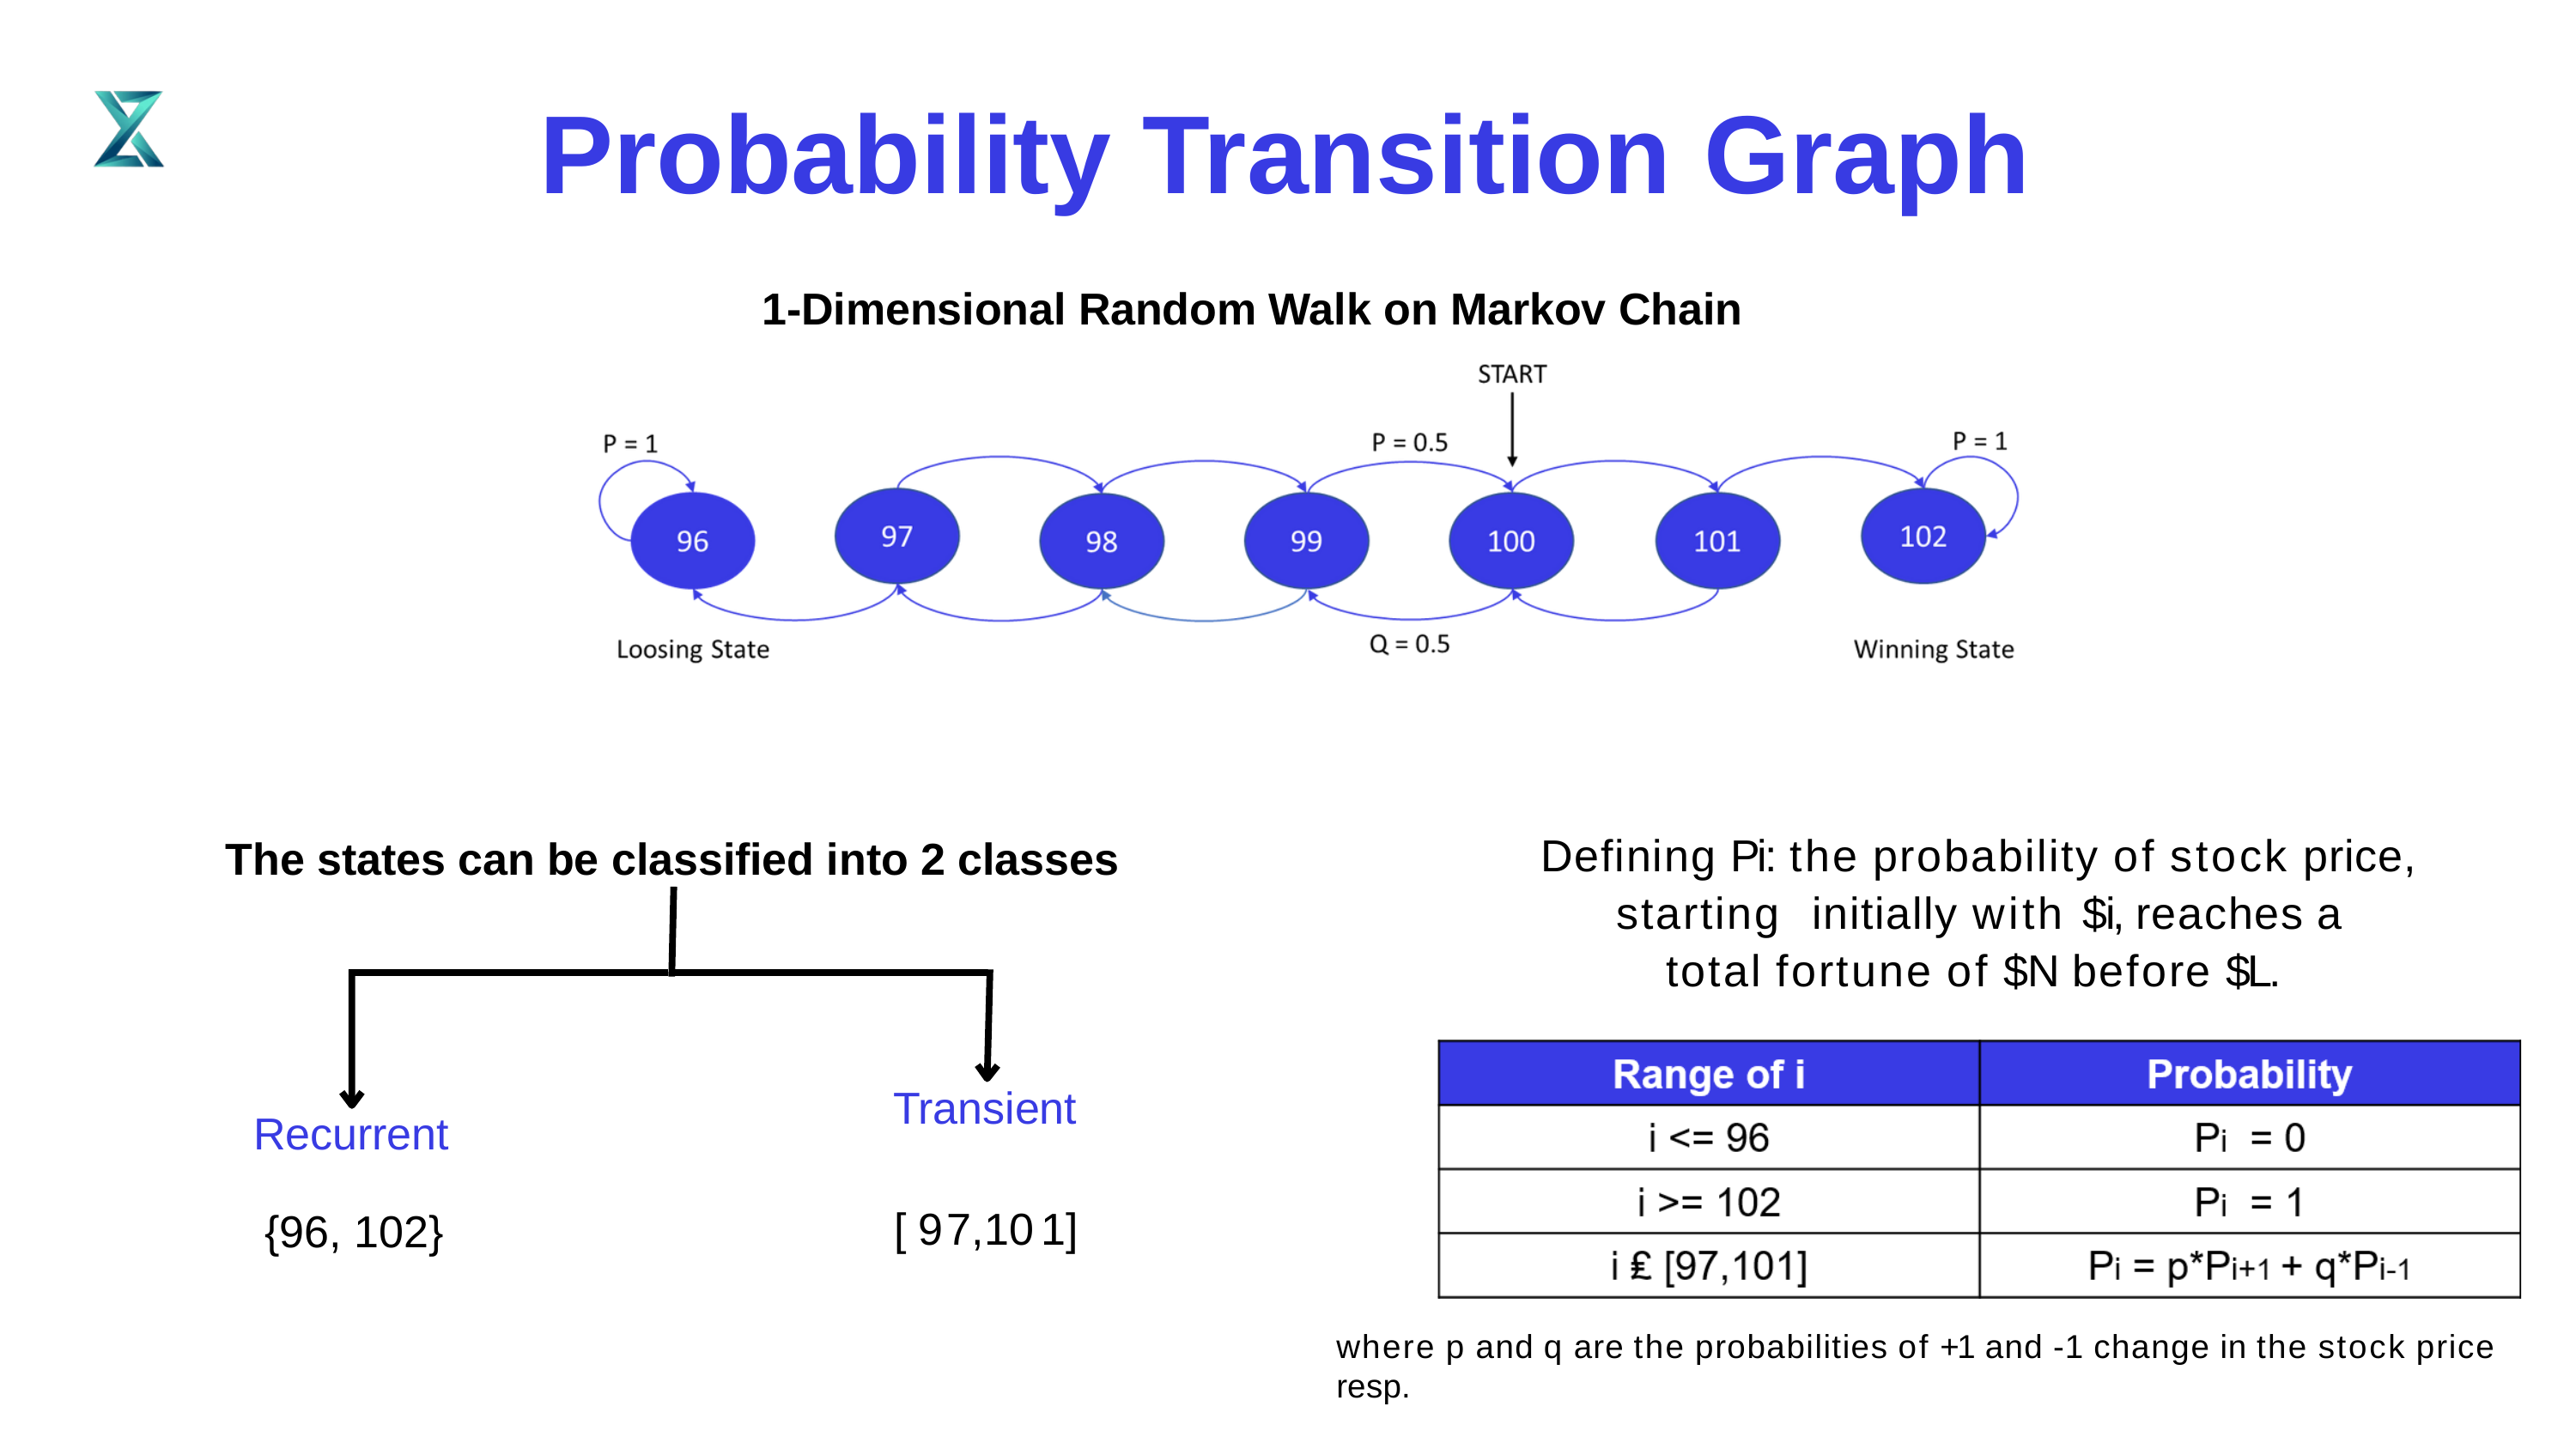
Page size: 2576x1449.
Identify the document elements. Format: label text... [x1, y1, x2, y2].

text_box [81, 81, 177, 177]
text_box Recurrent [252, 1103, 453, 1160]
text_box [97,101] [892, 1198, 1080, 1254]
text_box {96, 102} [263, 1201, 447, 1258]
text_box [569, 348, 2038, 684]
title Probability Transition Graph [538, 81, 2038, 324]
text_box Defining Pi: the probability of stock price, starting initially with $i, reaches a total fortune of $N before $L. [1453, 821, 2505, 996]
text_box where p and q are the probabilities of +1 and -1 change in the stock price resp. [1334, 1323, 2556, 1405]
text_box 1-Dimensional Random Walk on Markov Chain [760, 278, 1751, 334]
text_box Transient [891, 1076, 1082, 1133]
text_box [337, 882, 1002, 1109]
text_box [1437, 1040, 2522, 1299]
text_box The states can be classified into 2 classes [223, 828, 1125, 884]
